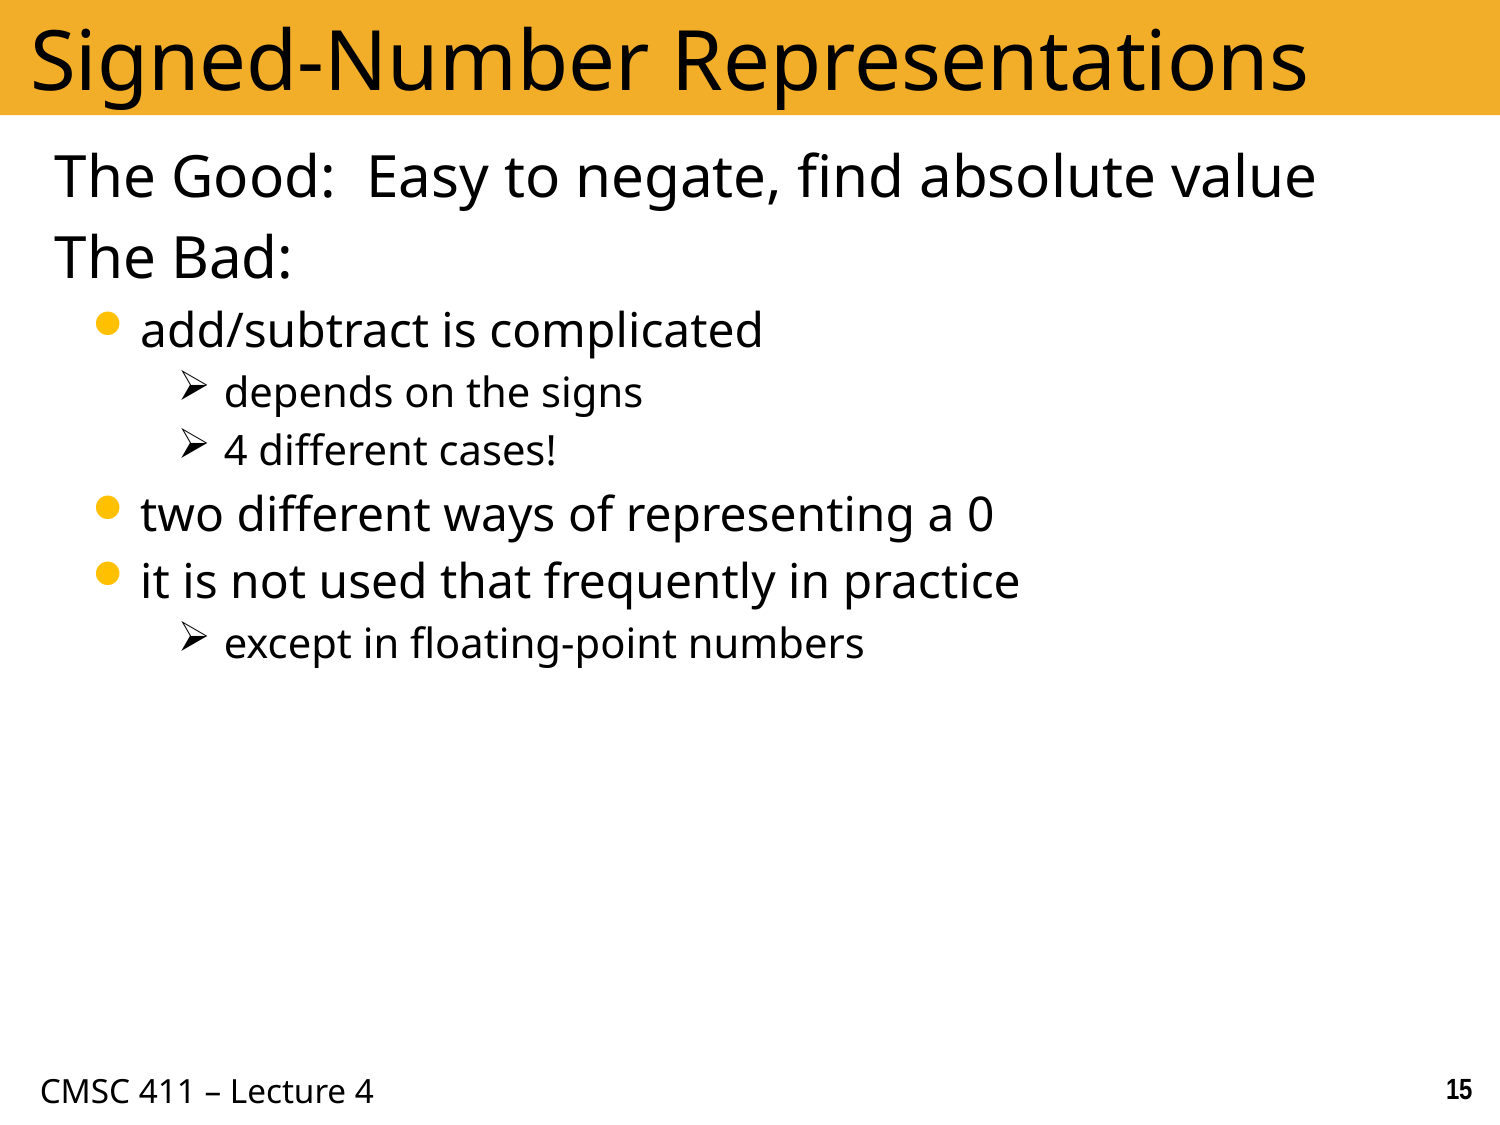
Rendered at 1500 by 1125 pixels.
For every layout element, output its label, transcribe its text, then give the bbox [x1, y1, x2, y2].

title Signed-Number Representations [0, 0, 1500, 116]
slide_number 15 [1424, 1062, 1488, 1113]
list The Good: Easy to negate, find absolute value The Bad: add/subtract is complicated depends on the signs 4 different cases! two different ways of representing a 0 it is not used that frequently in practice except in floating-point numbers [24, 115, 1463, 1051]
